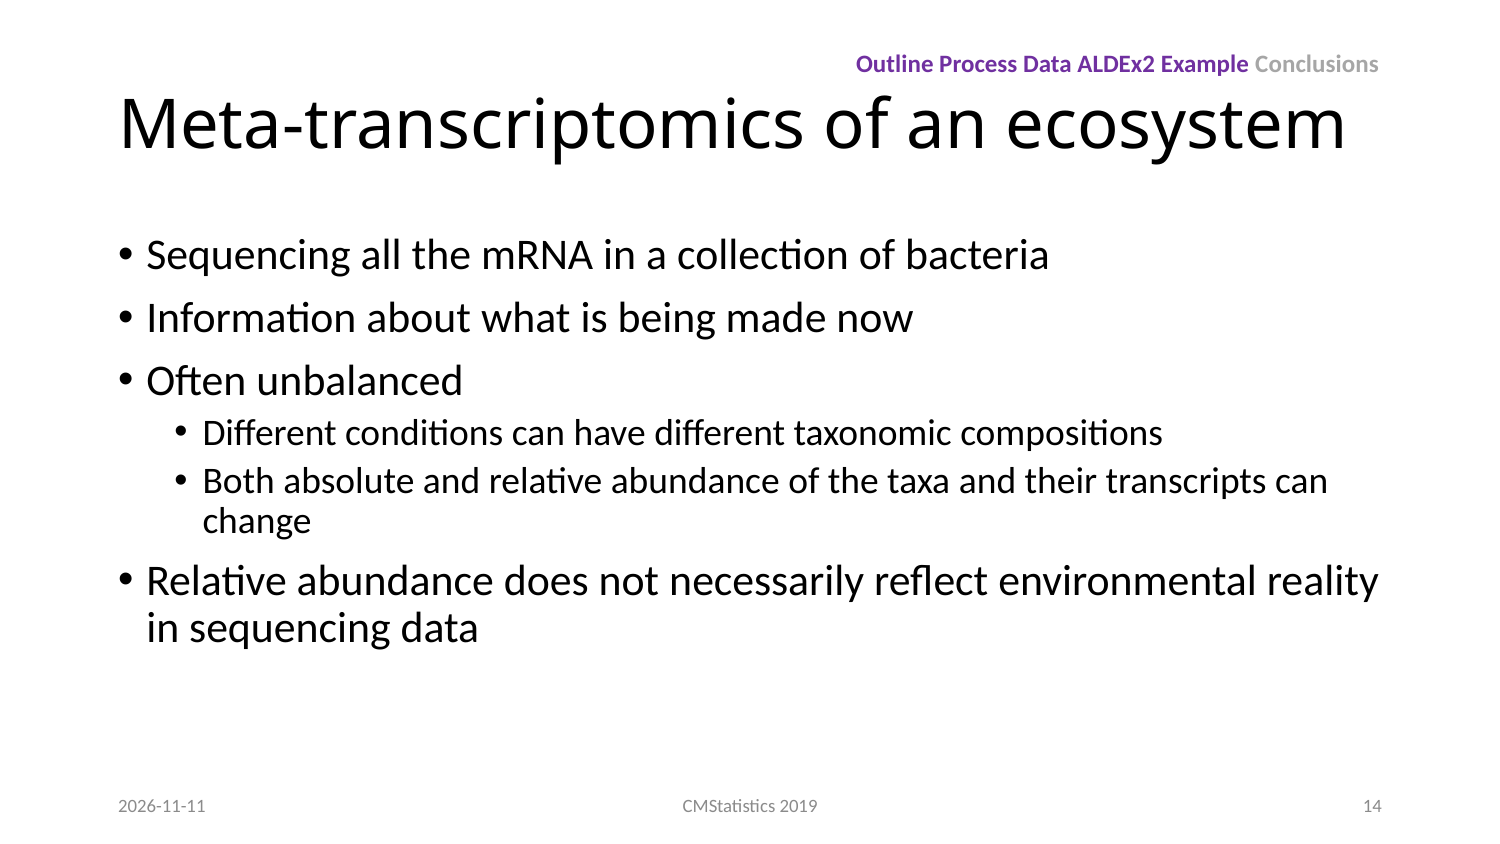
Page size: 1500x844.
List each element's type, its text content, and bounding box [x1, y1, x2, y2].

footer CMStatistics 2019 [496, 782, 1004, 827]
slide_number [103, 782, 441, 827]
slide_number 14 [1059, 782, 1397, 827]
list Sequencing all the mRNA in a collection of bacteria Information about what is being made now Often unbalanced Different conditions can have different taxonomic compositions Both absolute and relative abundance of the taxa and their transcripts can change Relative abundance does not necessarily reflect environmental reality in sequencing data [103, 224, 1397, 760]
text_box Outline Process Data ALDEx2 Example Conclusions [841, 39, 1395, 85]
title Meta-transcriptomics of an ecosystem [103, 44, 1397, 208]
